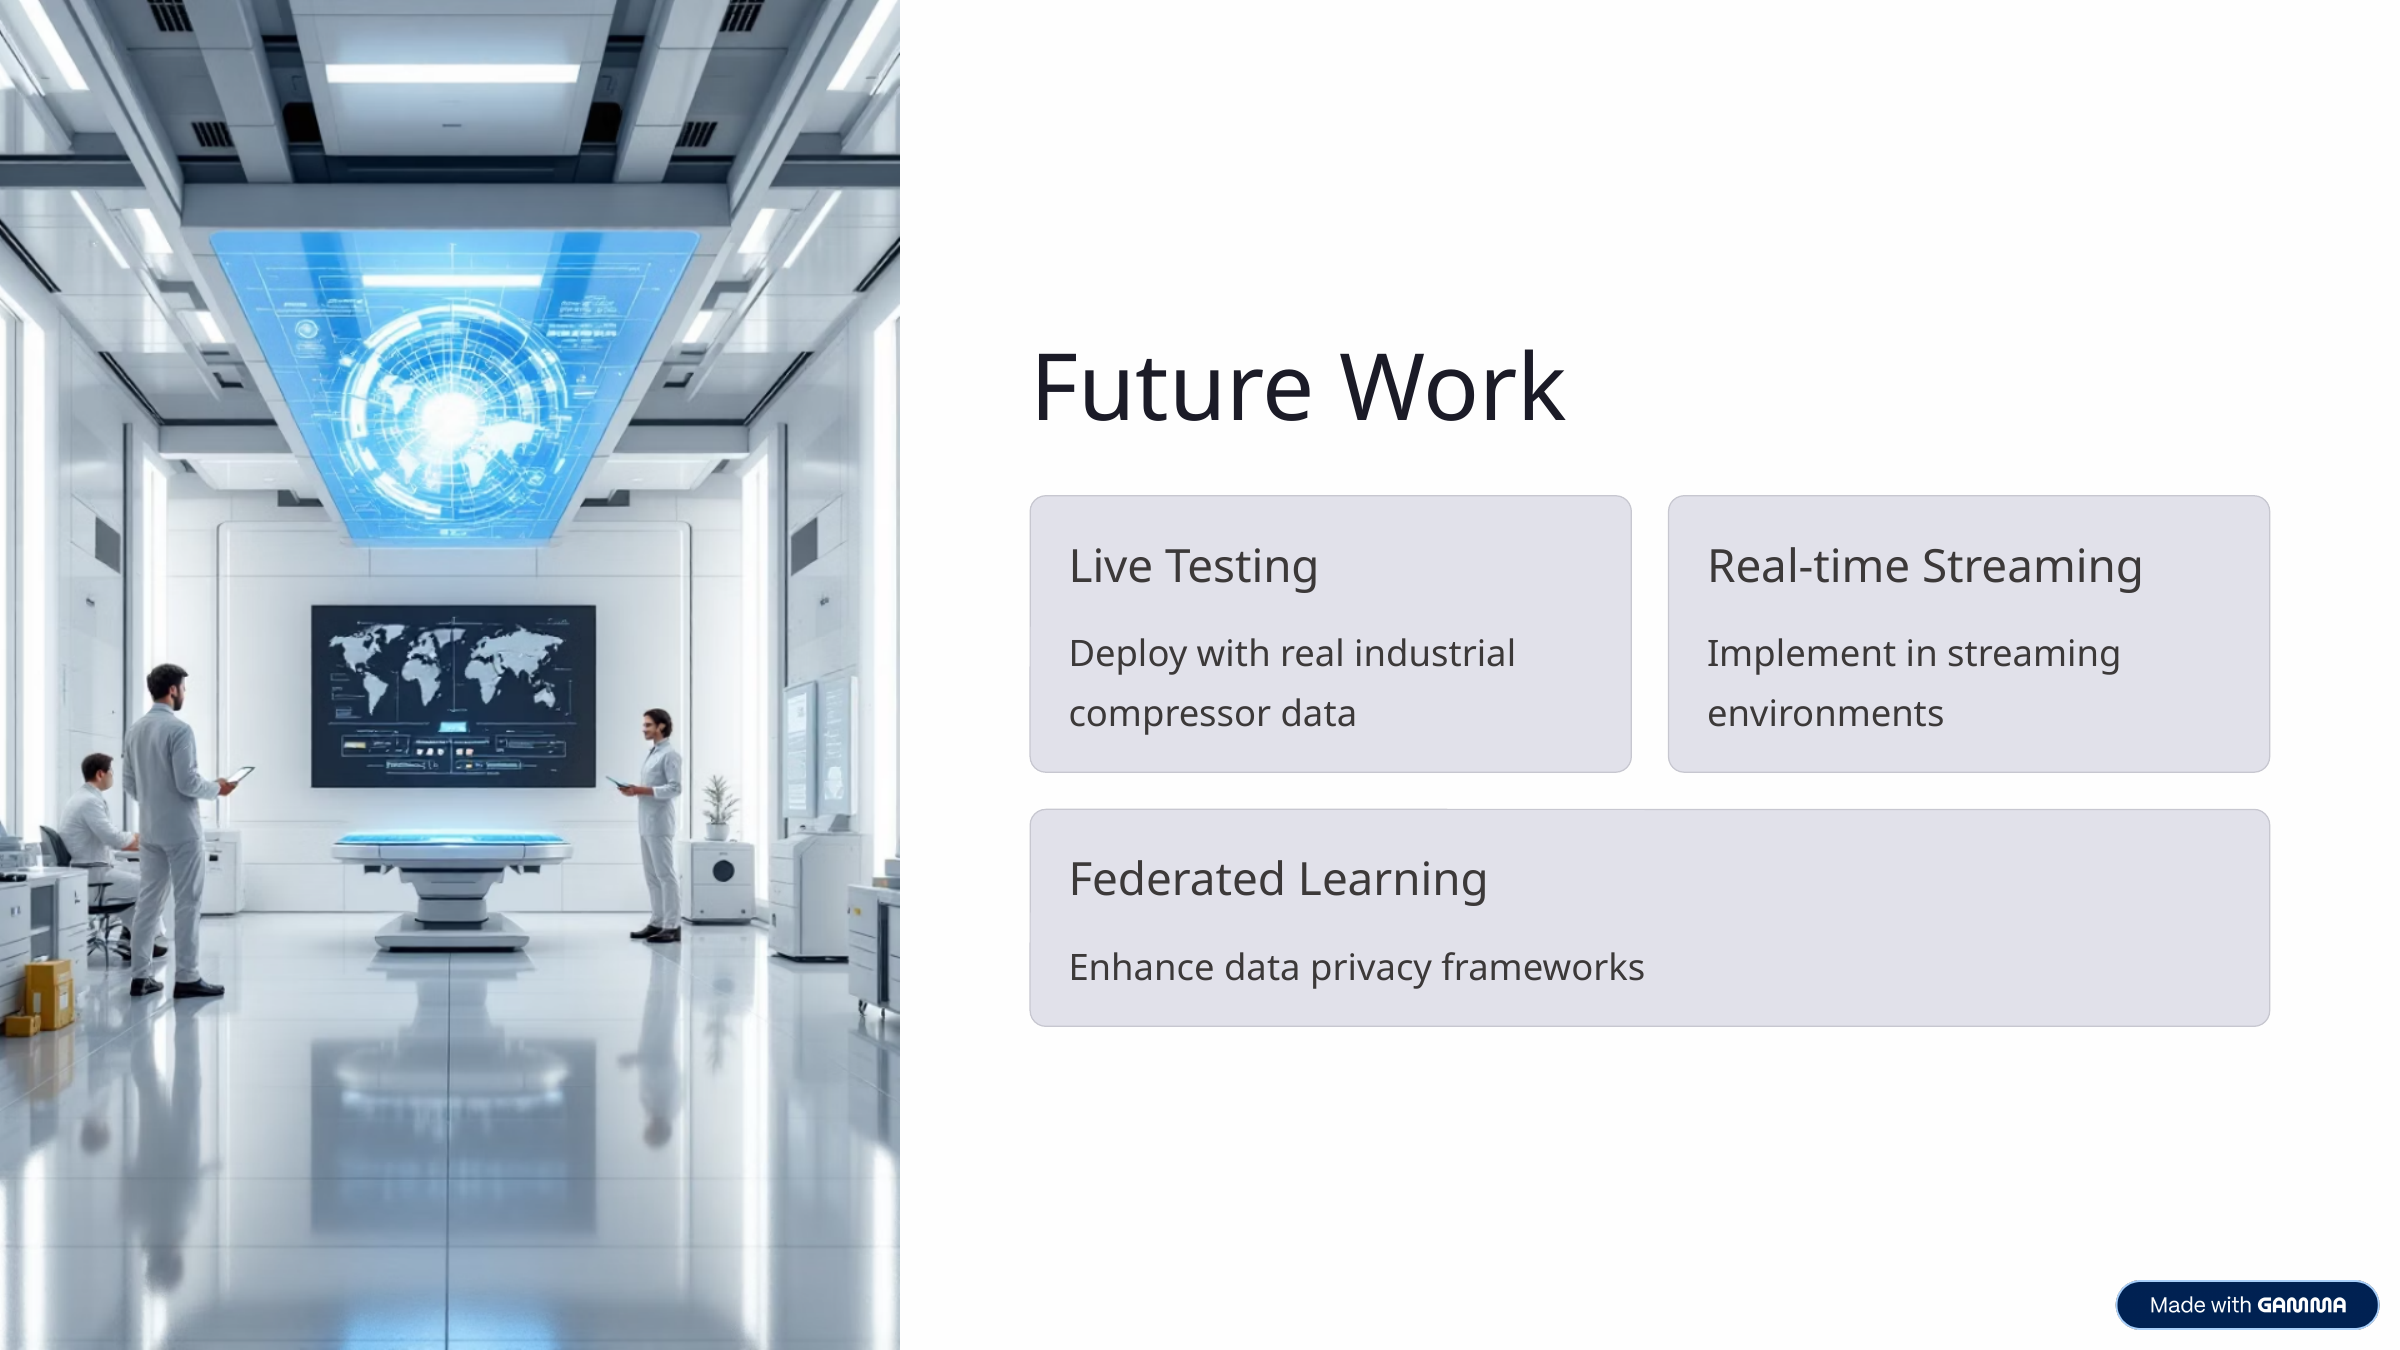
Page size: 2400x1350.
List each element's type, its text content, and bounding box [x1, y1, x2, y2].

text_box [1030, 809, 2270, 1027]
text_box Live Testing [1068, 534, 1534, 593]
text_box [1668, 495, 2270, 773]
text_box Deploy with real industrial compressor data [1068, 614, 1593, 734]
text_box Implement in streaming environments [1706, 614, 2232, 734]
picture [0, 0, 900, 1350]
text_box Federated Learning [1068, 847, 1534, 906]
text_box Real-time Streaming [1706, 534, 2173, 593]
text_box Future Work [1030, 323, 1961, 440]
text_box [1030, 495, 1632, 773]
text_box Enhance data privacy frameworks [1068, 928, 2232, 988]
picture [2106, 1271, 2389, 1339]
